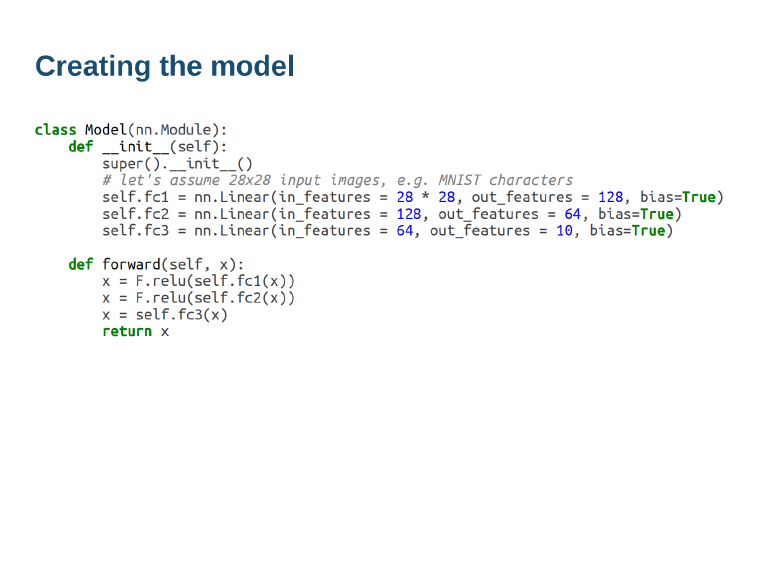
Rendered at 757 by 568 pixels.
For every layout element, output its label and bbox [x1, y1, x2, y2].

picture [23, 47, 733, 359]
